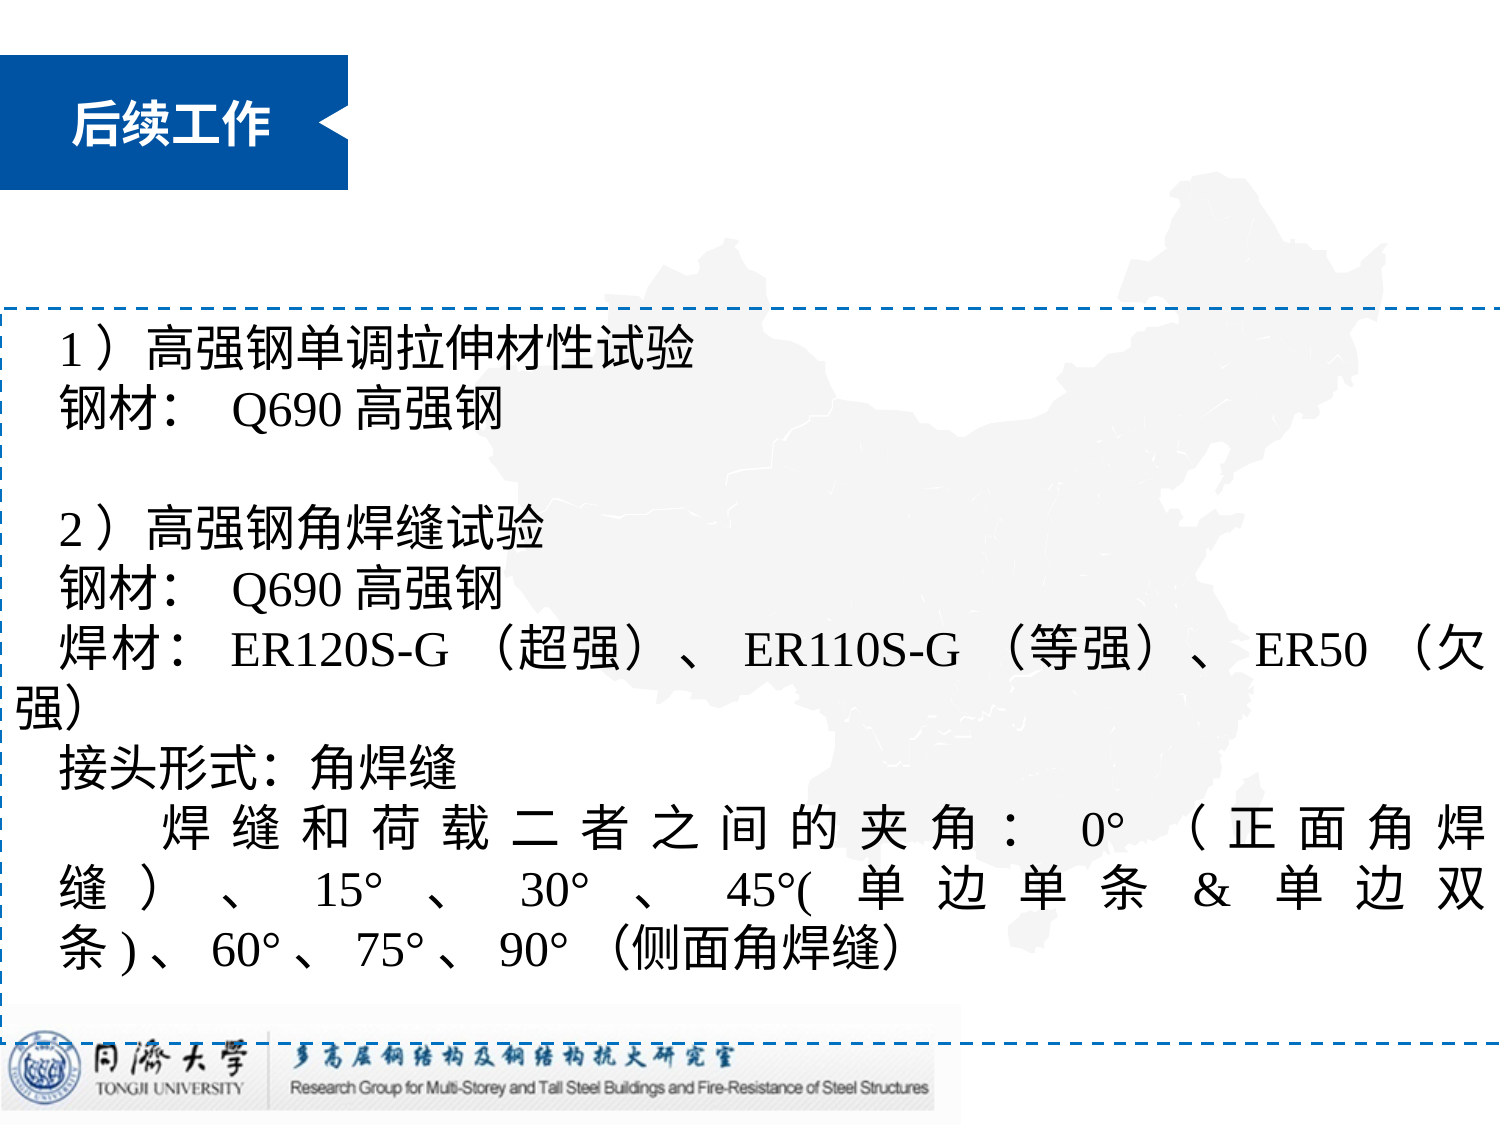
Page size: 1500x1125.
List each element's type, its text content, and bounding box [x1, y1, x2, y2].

text_box 1）高强钢单调拉伸材性试验 钢材： Q690高强钢 2）高强钢角焊缝试验 钢材： Q690高强钢 焊材：ER120S-G（超强）、ER110S-G（等强）、ER50（欠强） 接头形式：角焊缝 焊缝和荷载二者之间的夹角：0°（正面角焊缝）、15°、30°、45°(单边单条&单边双条)、60°、75°、90°（侧面角焊缝） [0, 308, 1500, 1044]
text_box 后续工作 [0, 54, 349, 191]
picture [0, 1004, 961, 1125]
text_box [316, 99, 356, 145]
